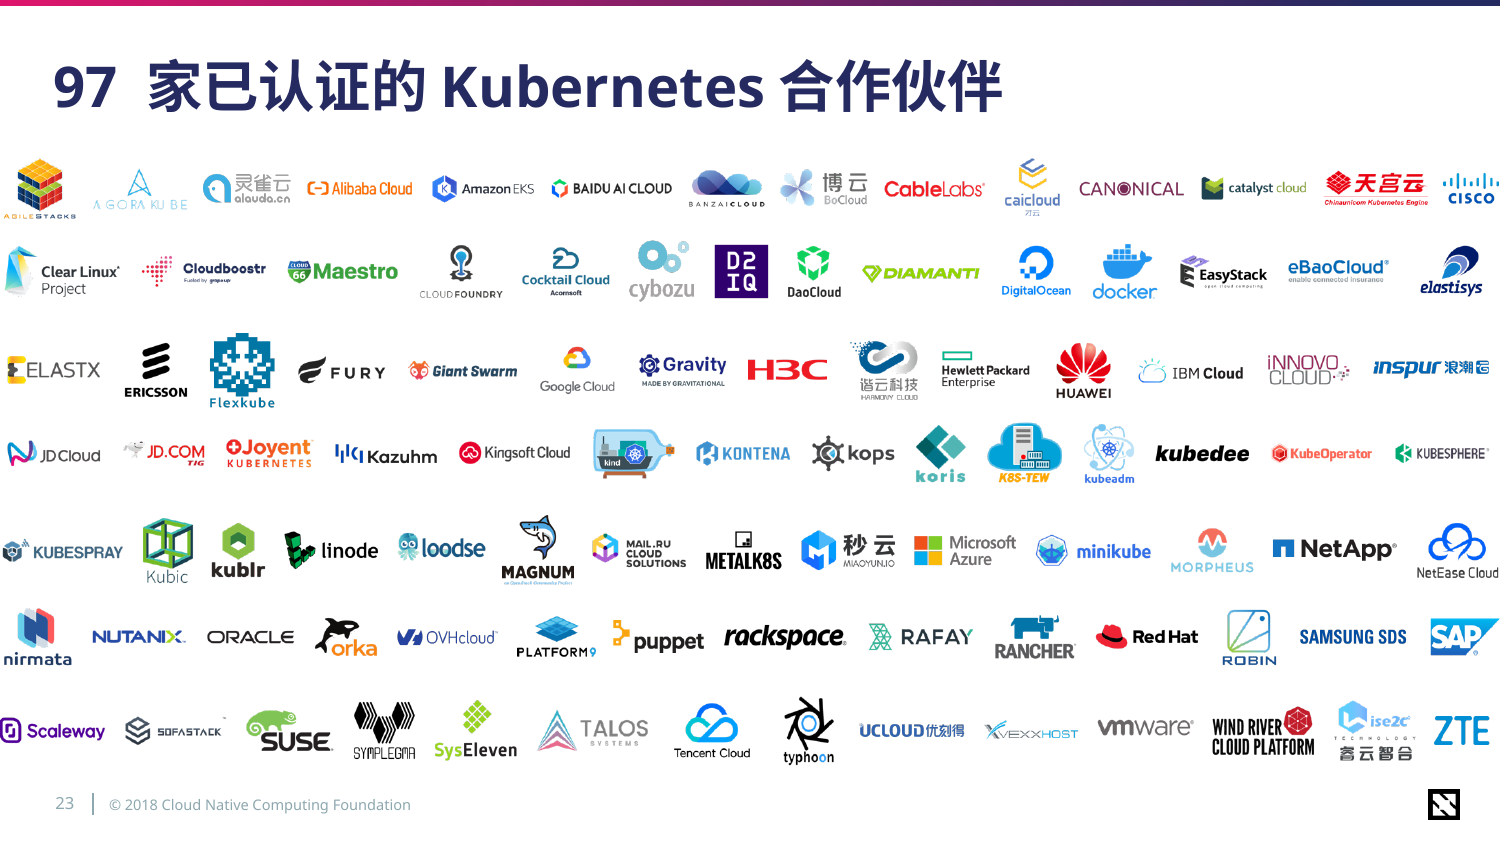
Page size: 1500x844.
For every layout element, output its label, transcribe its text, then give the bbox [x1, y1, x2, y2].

picture [548, 176, 674, 200]
picture [1443, 170, 1499, 207]
picture [1408, 245, 1494, 298]
picture [1321, 168, 1431, 209]
picture [687, 168, 766, 209]
picture [612, 620, 704, 653]
picture [139, 253, 268, 289]
picture [1371, 358, 1492, 382]
picture [1077, 180, 1187, 196]
title 97 家已认证的Kubernetes合作伙伴 [42, 52, 1458, 126]
picture [313, 616, 378, 658]
picture [1051, 340, 1115, 399]
picture [224, 437, 315, 469]
picture [1265, 353, 1351, 387]
picture [1442, 716, 1461, 745]
picture [1096, 713, 1194, 748]
picture [534, 707, 650, 753]
picture [992, 609, 1078, 664]
picture [1332, 697, 1417, 763]
picture [940, 349, 1031, 390]
picture [395, 531, 487, 569]
picture [333, 441, 439, 465]
picture [210, 521, 266, 579]
picture [590, 531, 689, 569]
picture [1216, 607, 1282, 666]
picture [912, 533, 1018, 567]
picture [636, 353, 728, 387]
picture [0, 156, 78, 221]
picture [786, 244, 842, 298]
picture [1478, 720, 1490, 741]
picture [4, 355, 103, 384]
picture [296, 354, 387, 385]
picture [432, 698, 518, 762]
picture [1393, 441, 1491, 465]
picture [590, 426, 676, 480]
picture [999, 244, 1072, 298]
picture [426, 172, 536, 204]
picture [517, 610, 596, 664]
picture [0, 536, 126, 564]
picture [0, 715, 107, 746]
picture [1169, 526, 1255, 574]
picture [1298, 627, 1408, 646]
picture [520, 245, 611, 298]
picture [304, 177, 414, 200]
picture [778, 167, 869, 209]
picture [704, 529, 783, 571]
picture [666, 701, 757, 760]
picture [285, 258, 401, 284]
picture [417, 240, 503, 302]
picture [123, 341, 188, 399]
picture [1199, 176, 1309, 200]
picture [457, 440, 573, 467]
picture [1433, 716, 1445, 742]
picture [1178, 253, 1269, 289]
picture [914, 422, 967, 484]
picture [847, 337, 920, 402]
picture [1, 606, 74, 668]
picture [1414, 521, 1500, 579]
picture [773, 687, 840, 774]
picture [1270, 536, 1399, 563]
picture [395, 626, 500, 647]
picture [1135, 356, 1245, 383]
picture [694, 440, 792, 467]
picture [407, 354, 517, 386]
picture [628, 239, 696, 303]
picture [1466, 720, 1473, 745]
picture [4, 438, 103, 468]
picture [205, 628, 296, 645]
picture [90, 630, 188, 643]
picture [1428, 789, 1460, 820]
picture [999, 154, 1065, 222]
picture [502, 515, 574, 585]
picture [982, 718, 1080, 743]
picture [244, 708, 335, 753]
picture [1210, 704, 1316, 757]
picture [351, 700, 417, 761]
picture [865, 621, 975, 652]
picture [1153, 443, 1251, 464]
picture [1033, 531, 1154, 568]
picture [282, 529, 380, 571]
picture [1082, 422, 1135, 485]
picture [1269, 441, 1375, 465]
picture [1094, 615, 1200, 658]
picture [856, 721, 966, 739]
picture [720, 621, 849, 652]
picture [91, 165, 189, 211]
picture [712, 243, 769, 300]
picture [208, 330, 276, 409]
picture [985, 421, 1064, 485]
picture [859, 262, 983, 285]
picture [201, 172, 292, 204]
picture [537, 345, 617, 395]
picture [810, 434, 896, 473]
picture [881, 180, 987, 197]
picture [799, 528, 897, 572]
picture [2, 243, 122, 299]
picture [120, 440, 206, 466]
picture [1424, 611, 1500, 662]
picture [748, 357, 827, 382]
picture [1089, 242, 1161, 301]
picture [141, 515, 194, 585]
picture [1286, 256, 1392, 286]
picture [122, 713, 228, 747]
